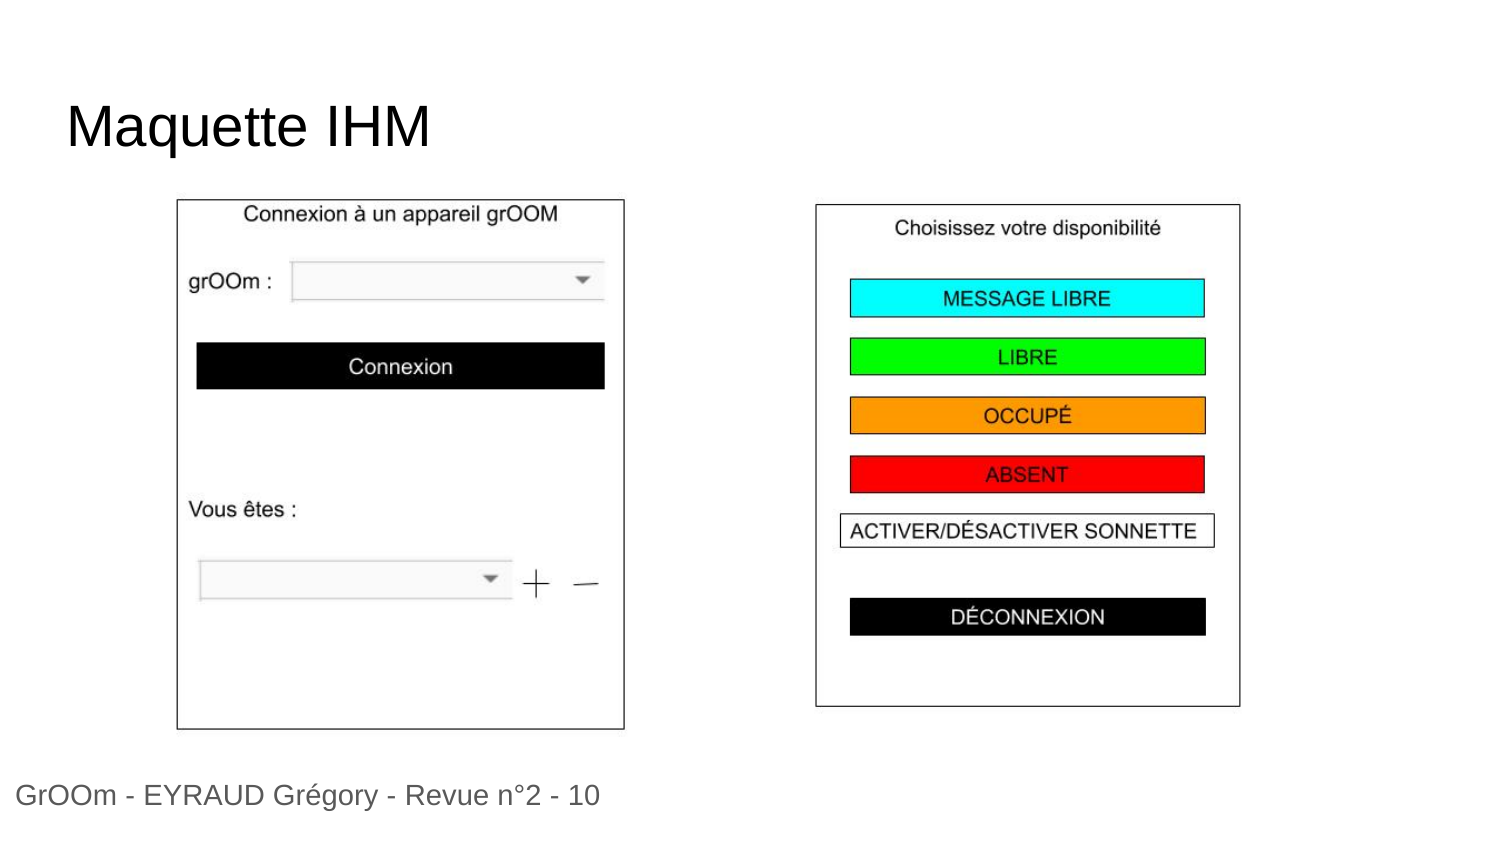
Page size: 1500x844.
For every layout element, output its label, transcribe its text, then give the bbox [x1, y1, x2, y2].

picture [160, 166, 635, 741]
title Maquette IHM [51, 72, 1449, 167]
list GrOOm - EYRAUD Grégory - Revue n°2 - 10 [0, 744, 984, 844]
picture [788, 166, 1263, 741]
